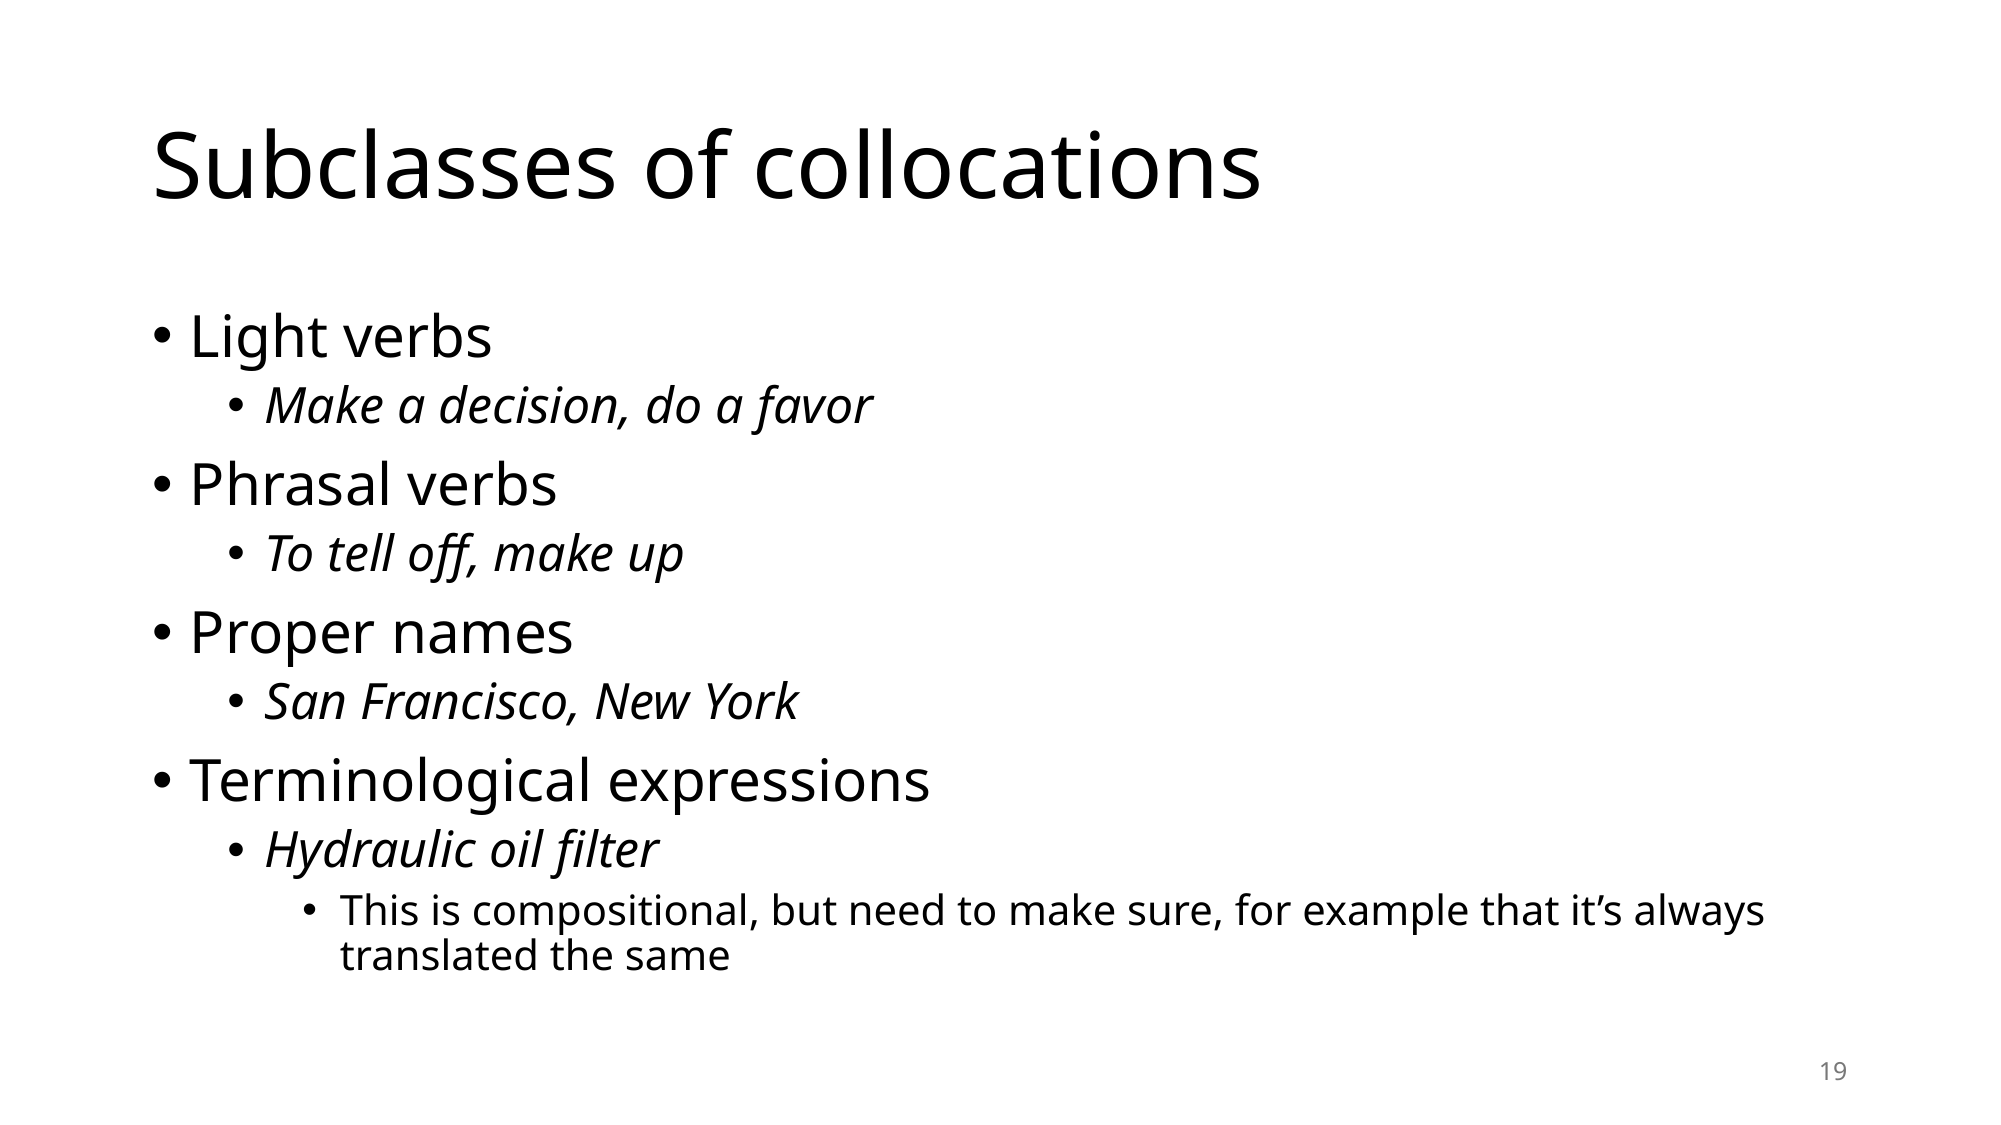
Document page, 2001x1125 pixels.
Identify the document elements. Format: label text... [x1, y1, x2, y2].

title Subclasses of collocations [137, 59, 1863, 278]
list Light verbs Make a decision, do a favor Phrasal verbs To tell off, make up Proper names San Francisco, New York Terminological expressions Hydraulic oil filter This is compositional, but need to make sure, for example that it’s always translated the same [137, 299, 1863, 1014]
slide_number 19 [1412, 1042, 1863, 1103]
